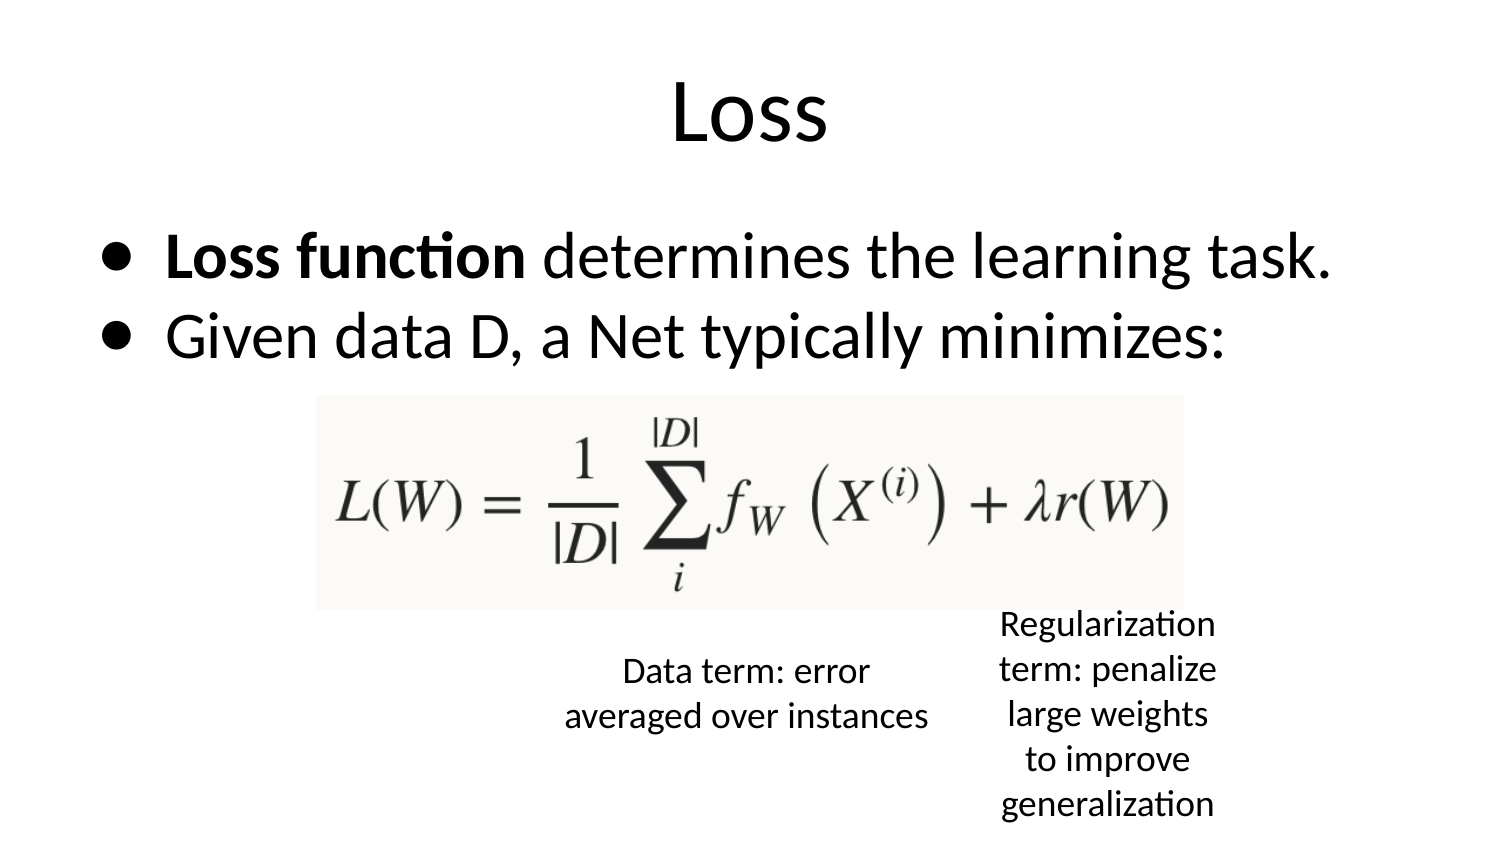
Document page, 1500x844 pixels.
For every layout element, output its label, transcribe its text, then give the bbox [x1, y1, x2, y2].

text_box Data term: error averaged over instances [543, 631, 951, 707]
text_box Regularization term: penalize large weights to improve generalization [978, 584, 1238, 660]
picture [315, 394, 1184, 610]
list Loss function determines the learning task. Given data D, a Net typically minimizes: [75, 196, 1425, 808]
title Loss [75, 33, 1425, 175]
